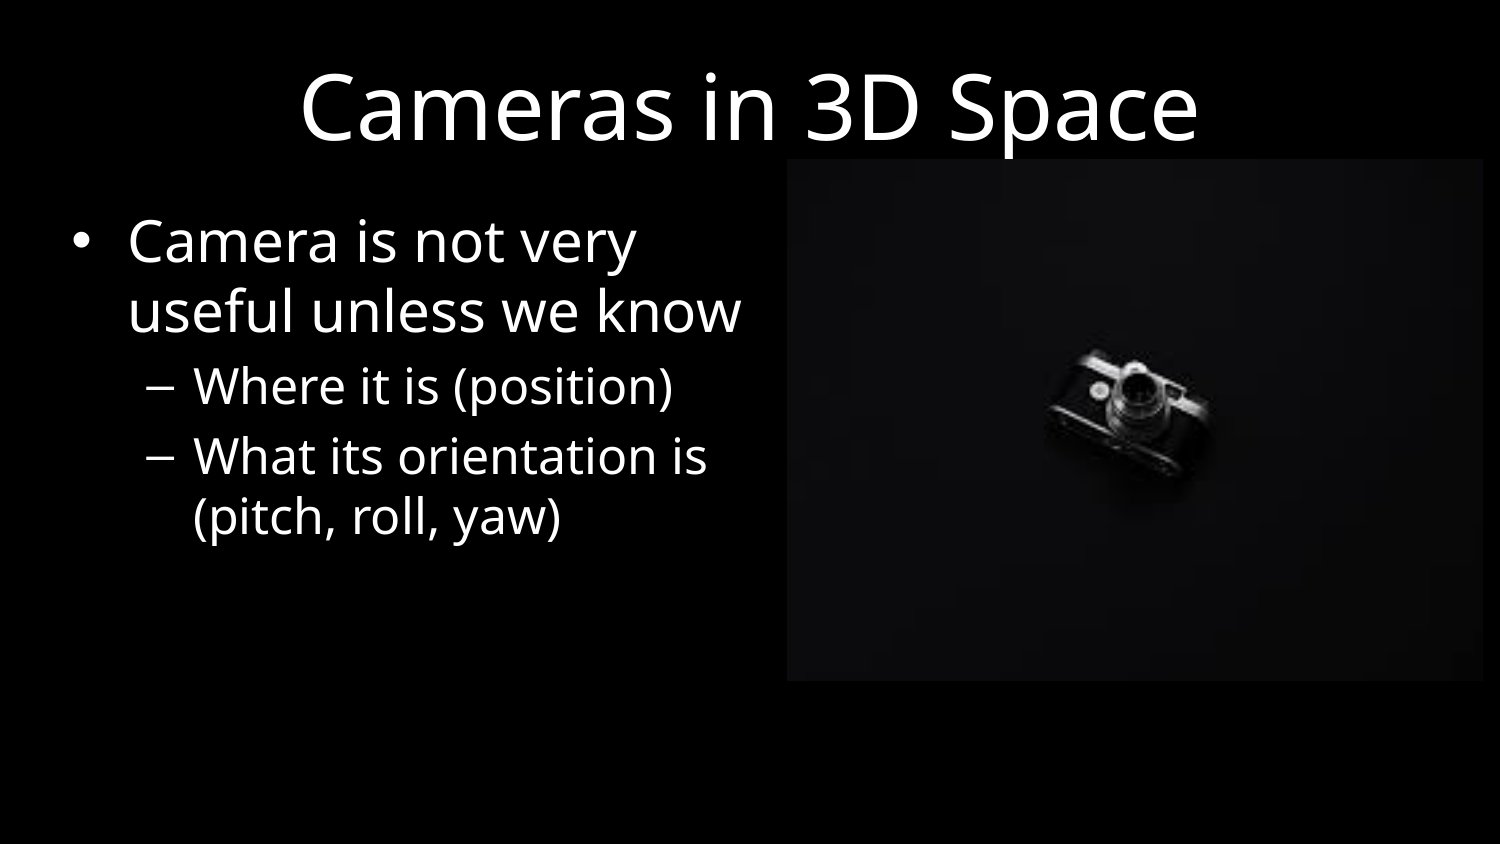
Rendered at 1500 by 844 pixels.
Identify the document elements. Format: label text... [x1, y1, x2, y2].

picture [787, 159, 1483, 681]
list Camera is not very useful unless we know Where it is (position) What its orientation is (pitch, roll, yaw) [56, 196, 826, 754]
title Cameras in 3D Space [75, 33, 1425, 175]
